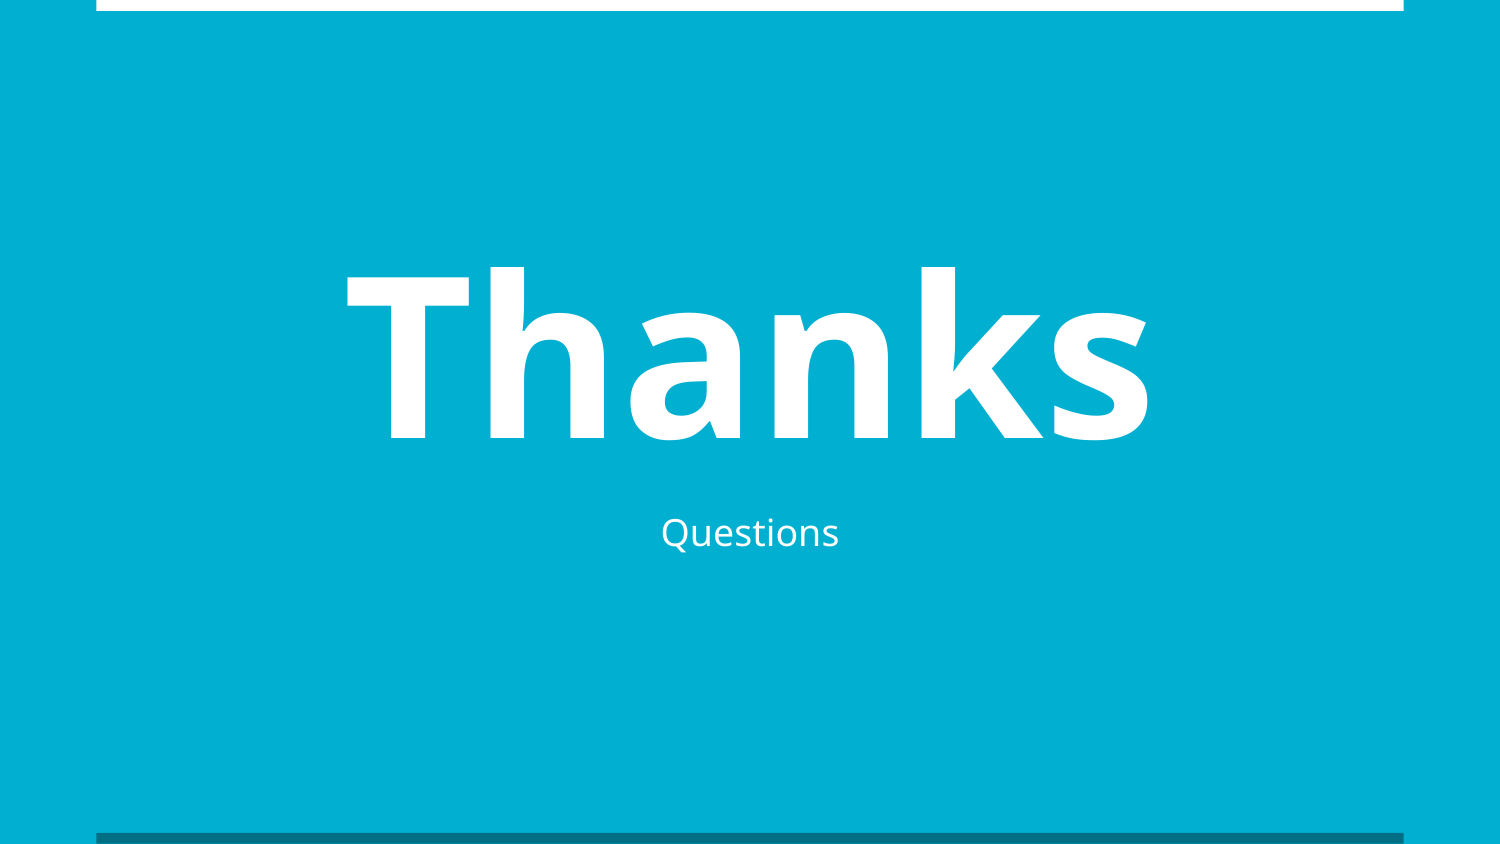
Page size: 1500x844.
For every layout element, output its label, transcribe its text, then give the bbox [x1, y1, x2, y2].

list Questions [96, 486, 1404, 663]
title Thanks [96, 222, 1404, 475]
